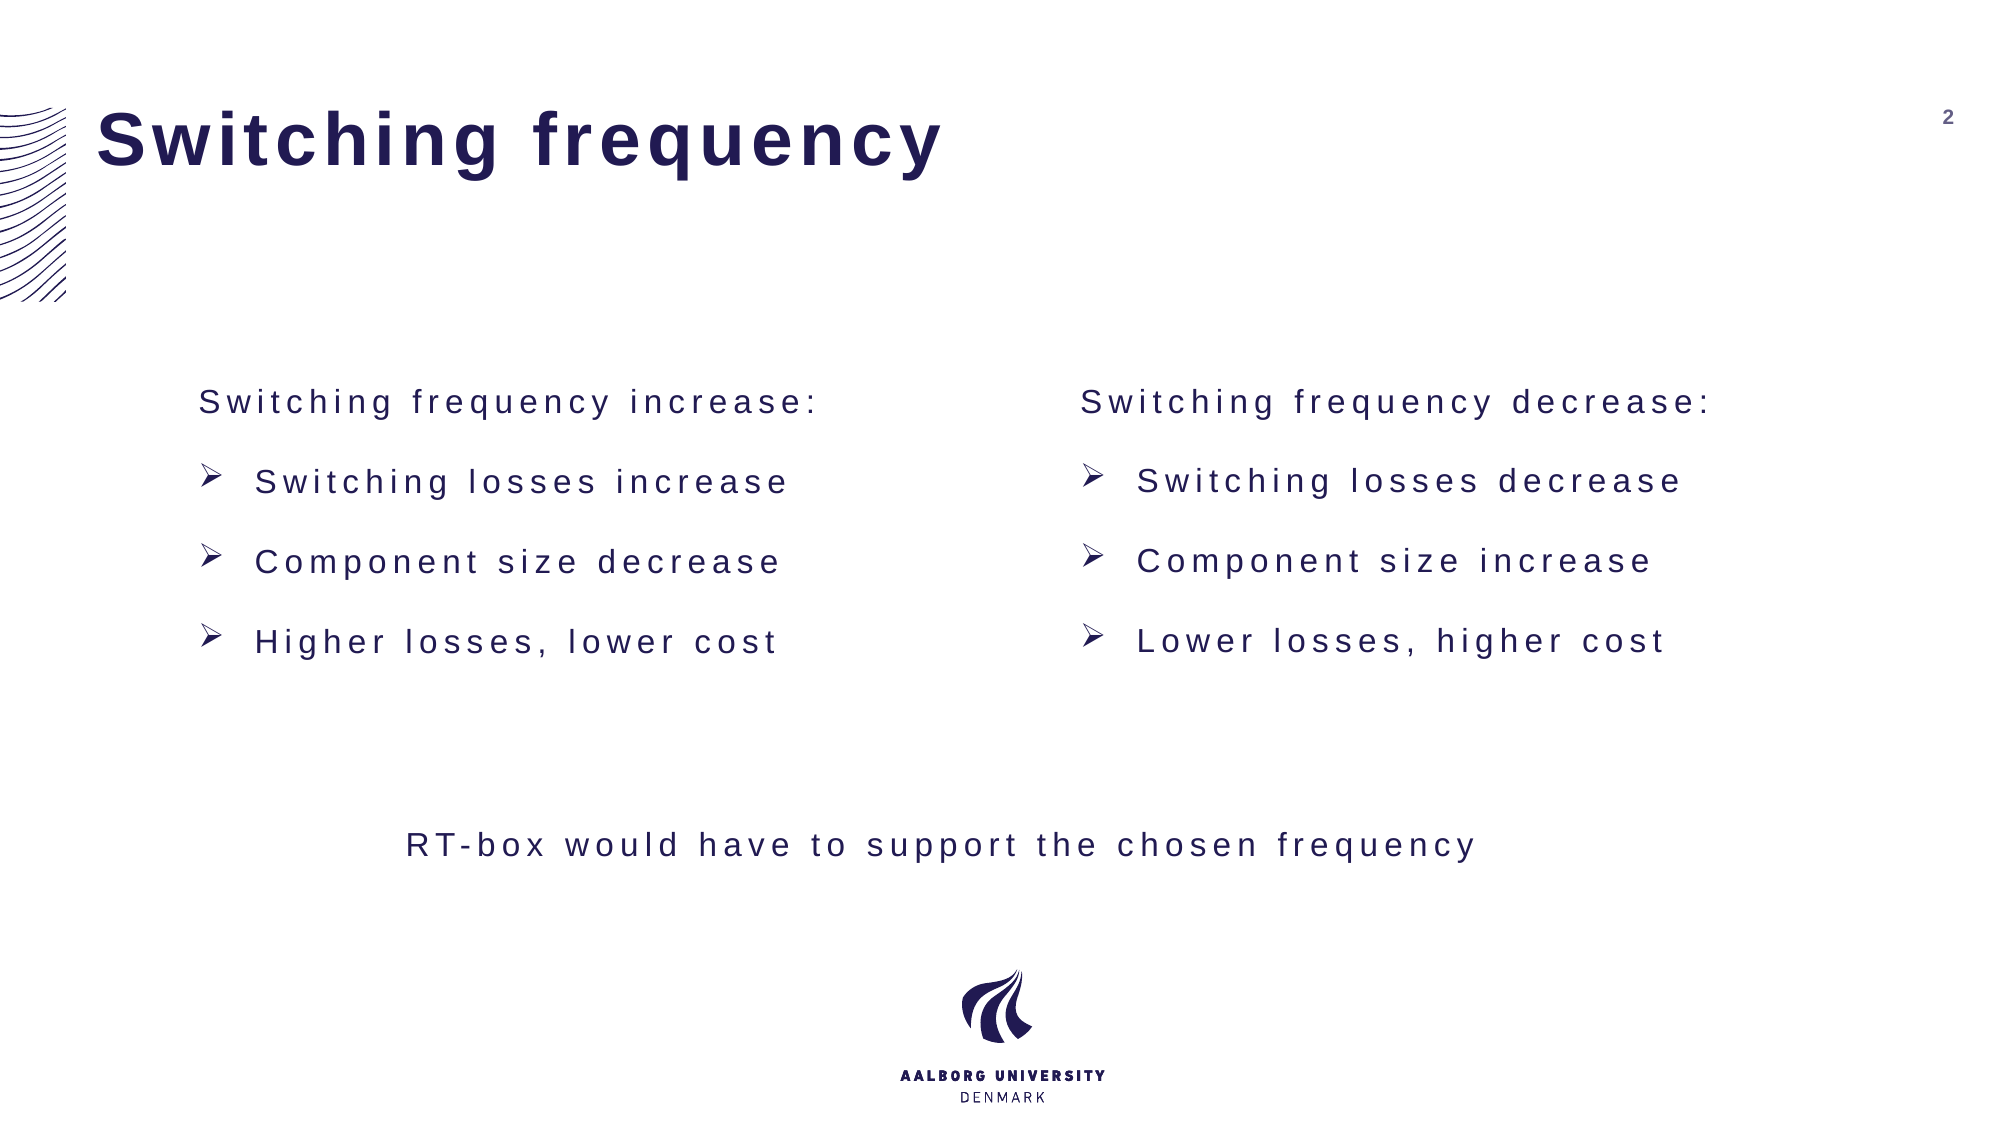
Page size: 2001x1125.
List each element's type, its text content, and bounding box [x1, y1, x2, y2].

text_box RT-box would have to support the chosen frequency [390, 816, 1609, 871]
title Switching frequency [96, 58, 1105, 325]
slide_number 2 [1860, 97, 1954, 135]
text_box Switching frequency increase: Switching losses increase Component size decrease Higher losses, lower cost [183, 372, 1076, 668]
text_box Switching frequency decrease: Switching losses decrease Component size increase Lower losses, higher cost [1065, 372, 1958, 667]
